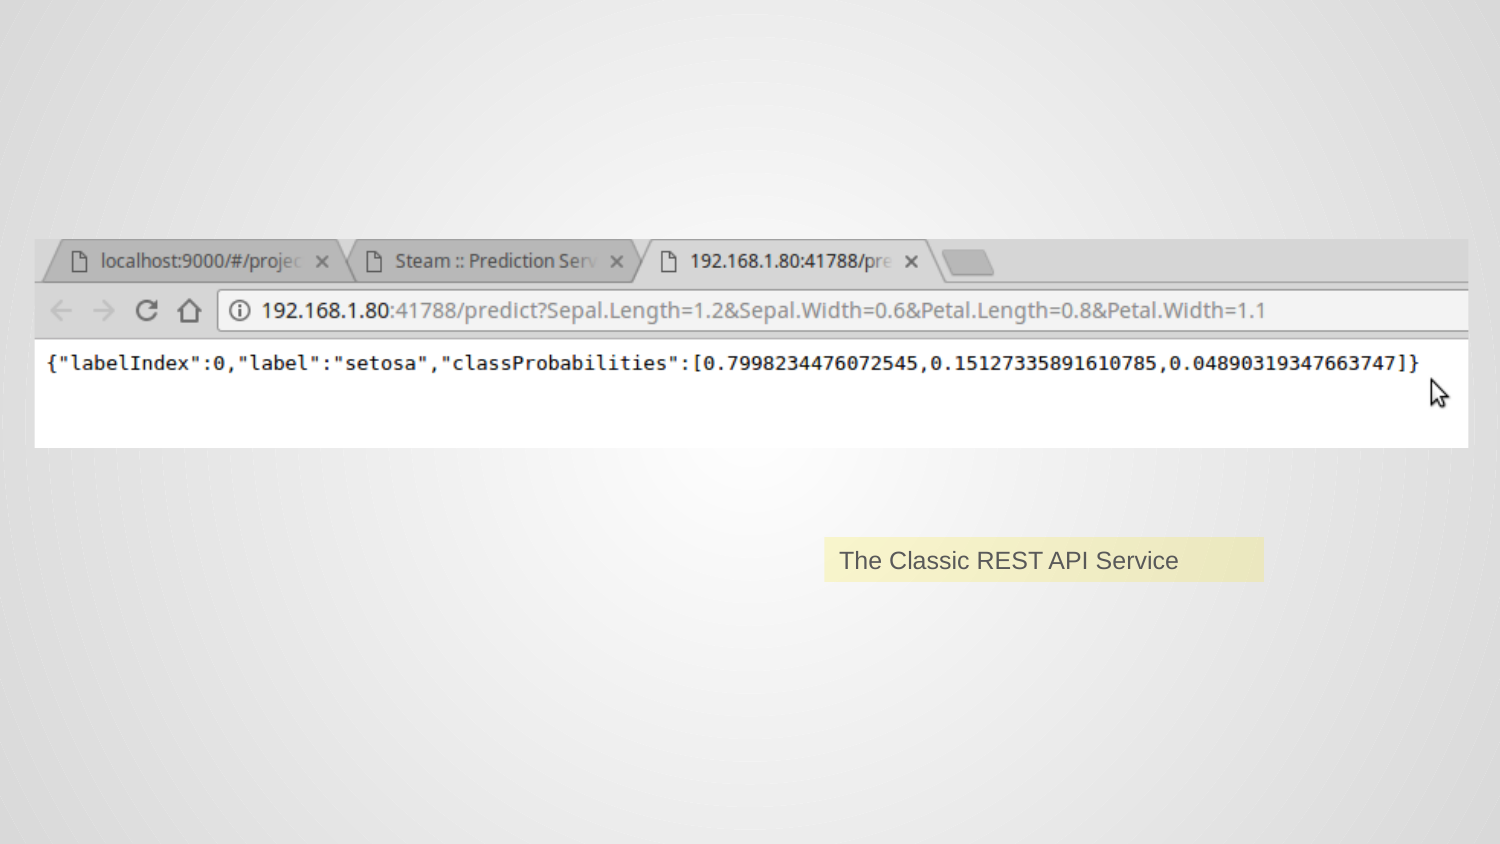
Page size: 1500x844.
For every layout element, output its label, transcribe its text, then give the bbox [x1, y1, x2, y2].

text_box The Classic REST API Service [824, 537, 1264, 582]
picture [34, 238, 1469, 448]
